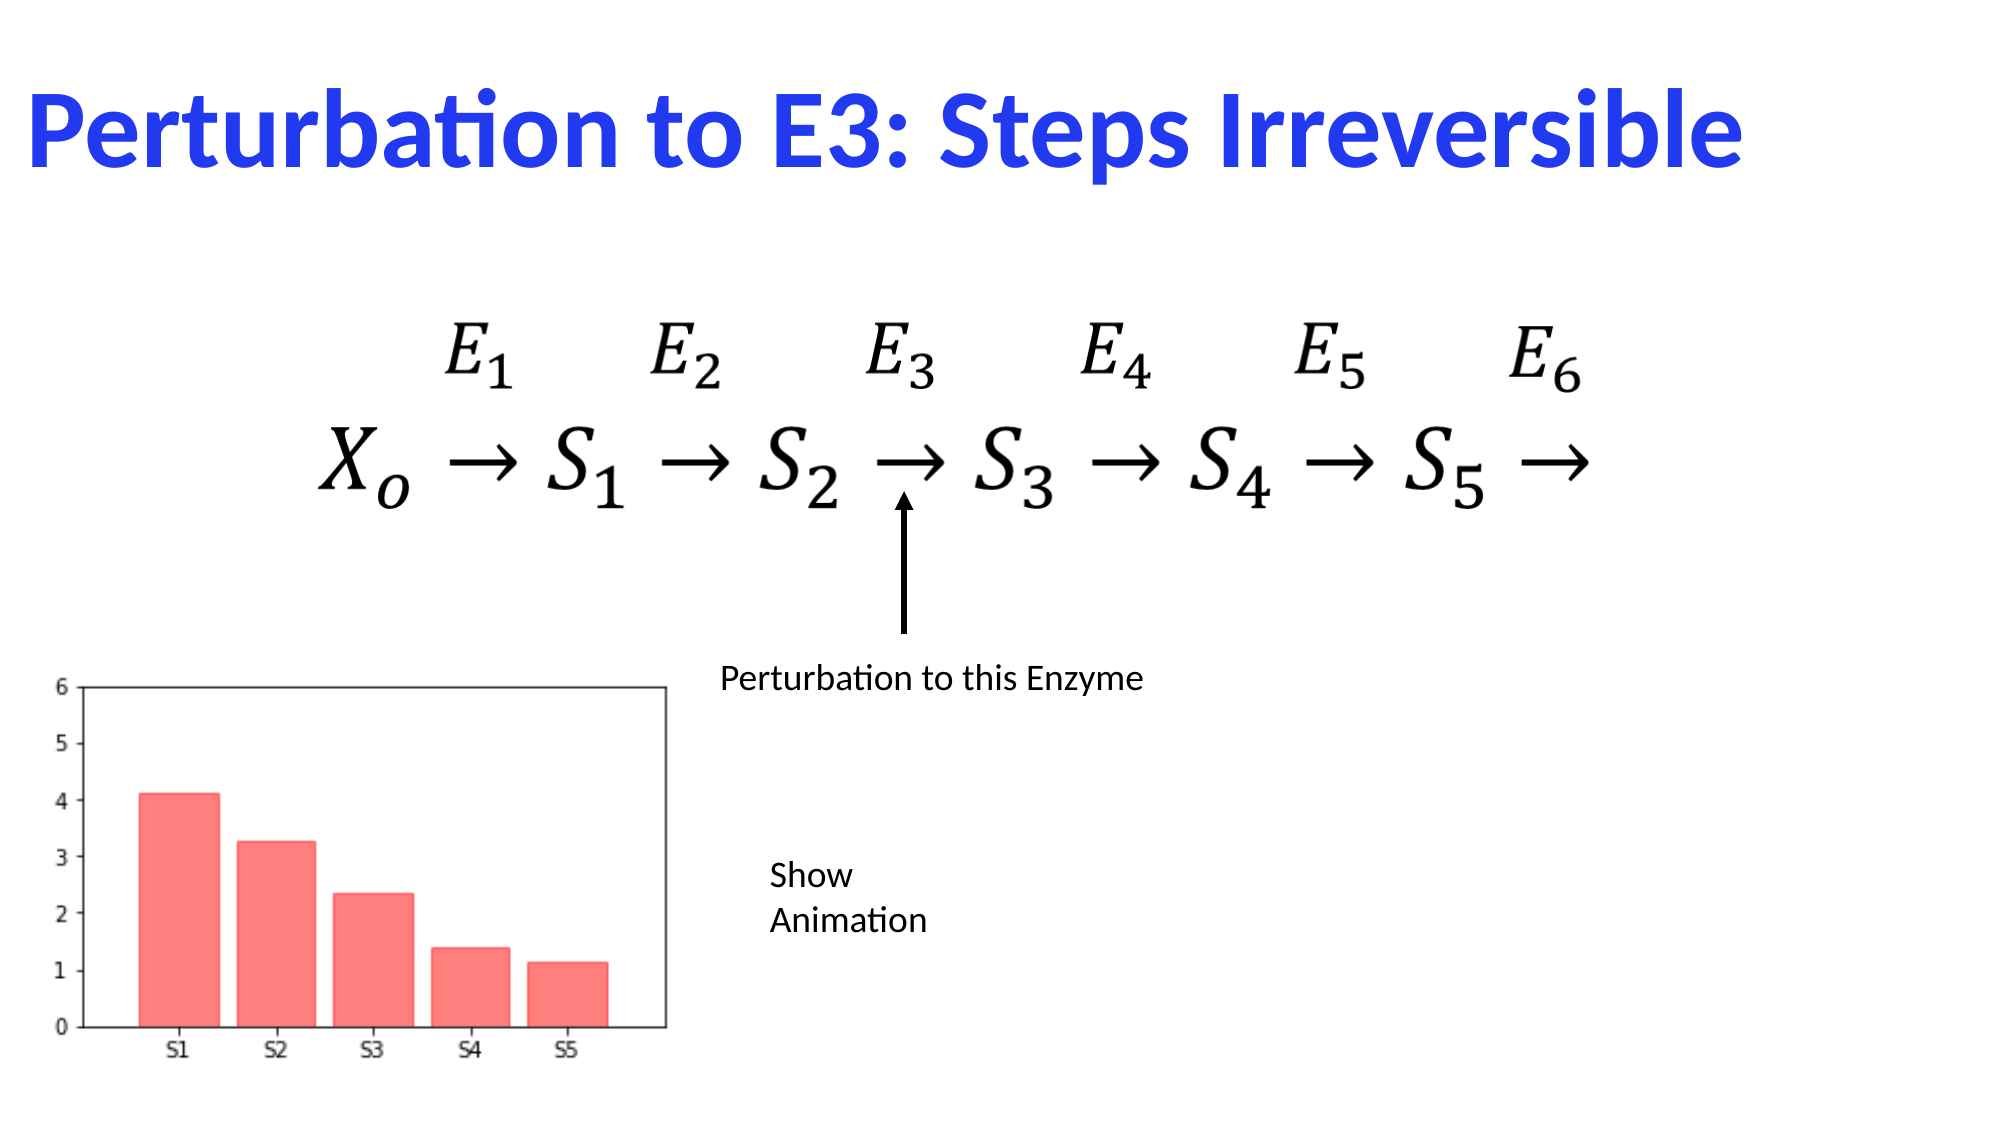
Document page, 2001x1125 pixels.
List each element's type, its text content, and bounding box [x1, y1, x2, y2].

text_box [252, 402, 1661, 514]
text_box [1498, 306, 1595, 398]
text_box Show Animation [754, 842, 984, 948]
text_box [639, 302, 736, 394]
text_box [854, 302, 950, 394]
text_box [1069, 302, 1165, 394]
picture [39, 663, 678, 1077]
text_box Perturbation to this Enzyme [705, 645, 1165, 706]
text_box [1283, 302, 1380, 394]
text_box [433, 302, 528, 394]
title Perturbation to E3: Steps Irreversible [11, 59, 2000, 202]
